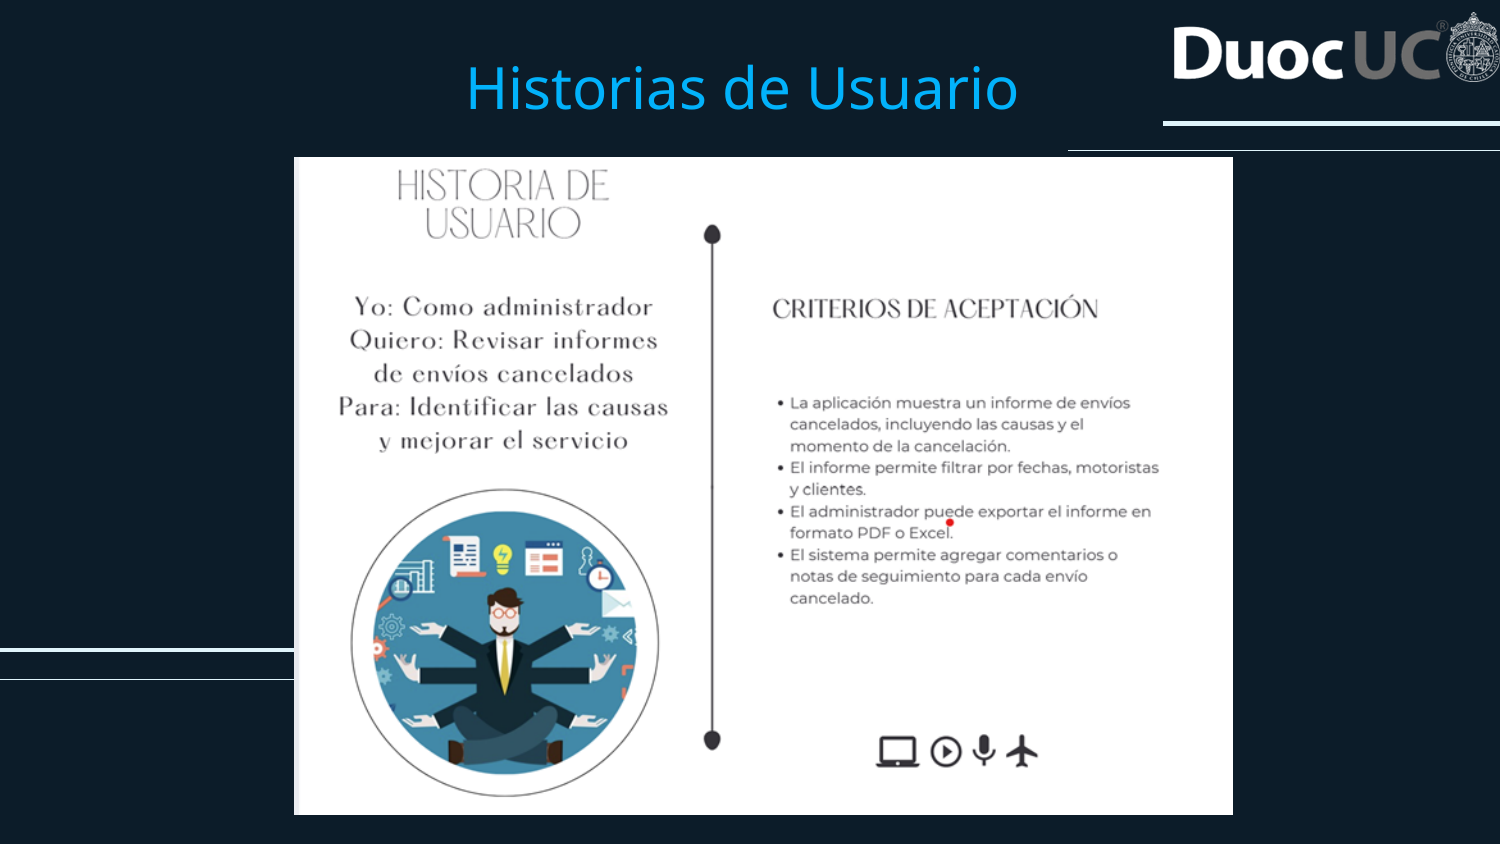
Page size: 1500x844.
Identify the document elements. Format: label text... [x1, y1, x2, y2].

picture [294, 157, 1233, 816]
picture [1173, 12, 1500, 83]
title Historias de Usuario [195, 0, 1305, 137]
